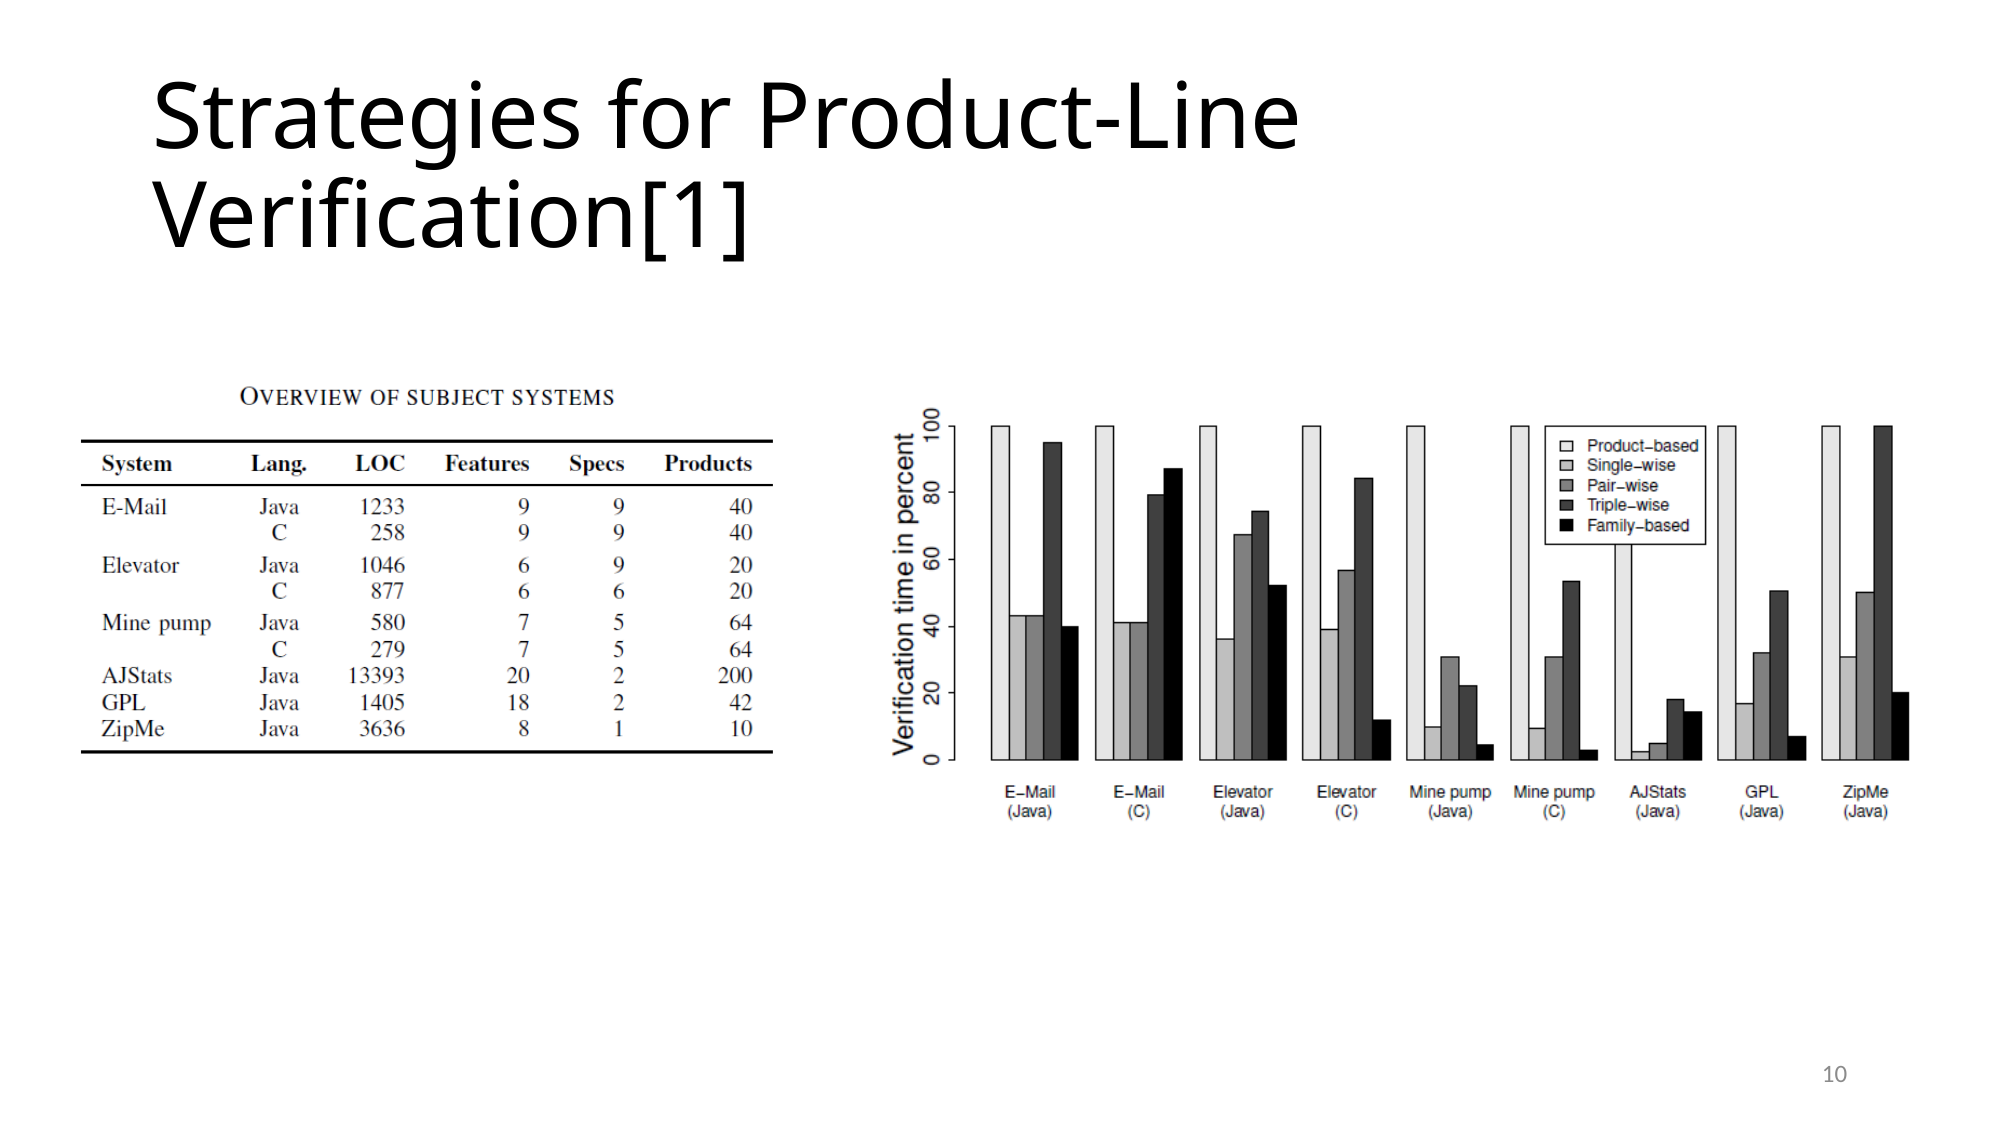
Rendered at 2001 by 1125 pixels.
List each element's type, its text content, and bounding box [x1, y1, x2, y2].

slide_number 10 [1412, 1042, 1863, 1103]
picture [67, 379, 787, 772]
picture [865, 379, 1960, 846]
title Strategies for Product-Line Verification[1] [137, 59, 1863, 278]
